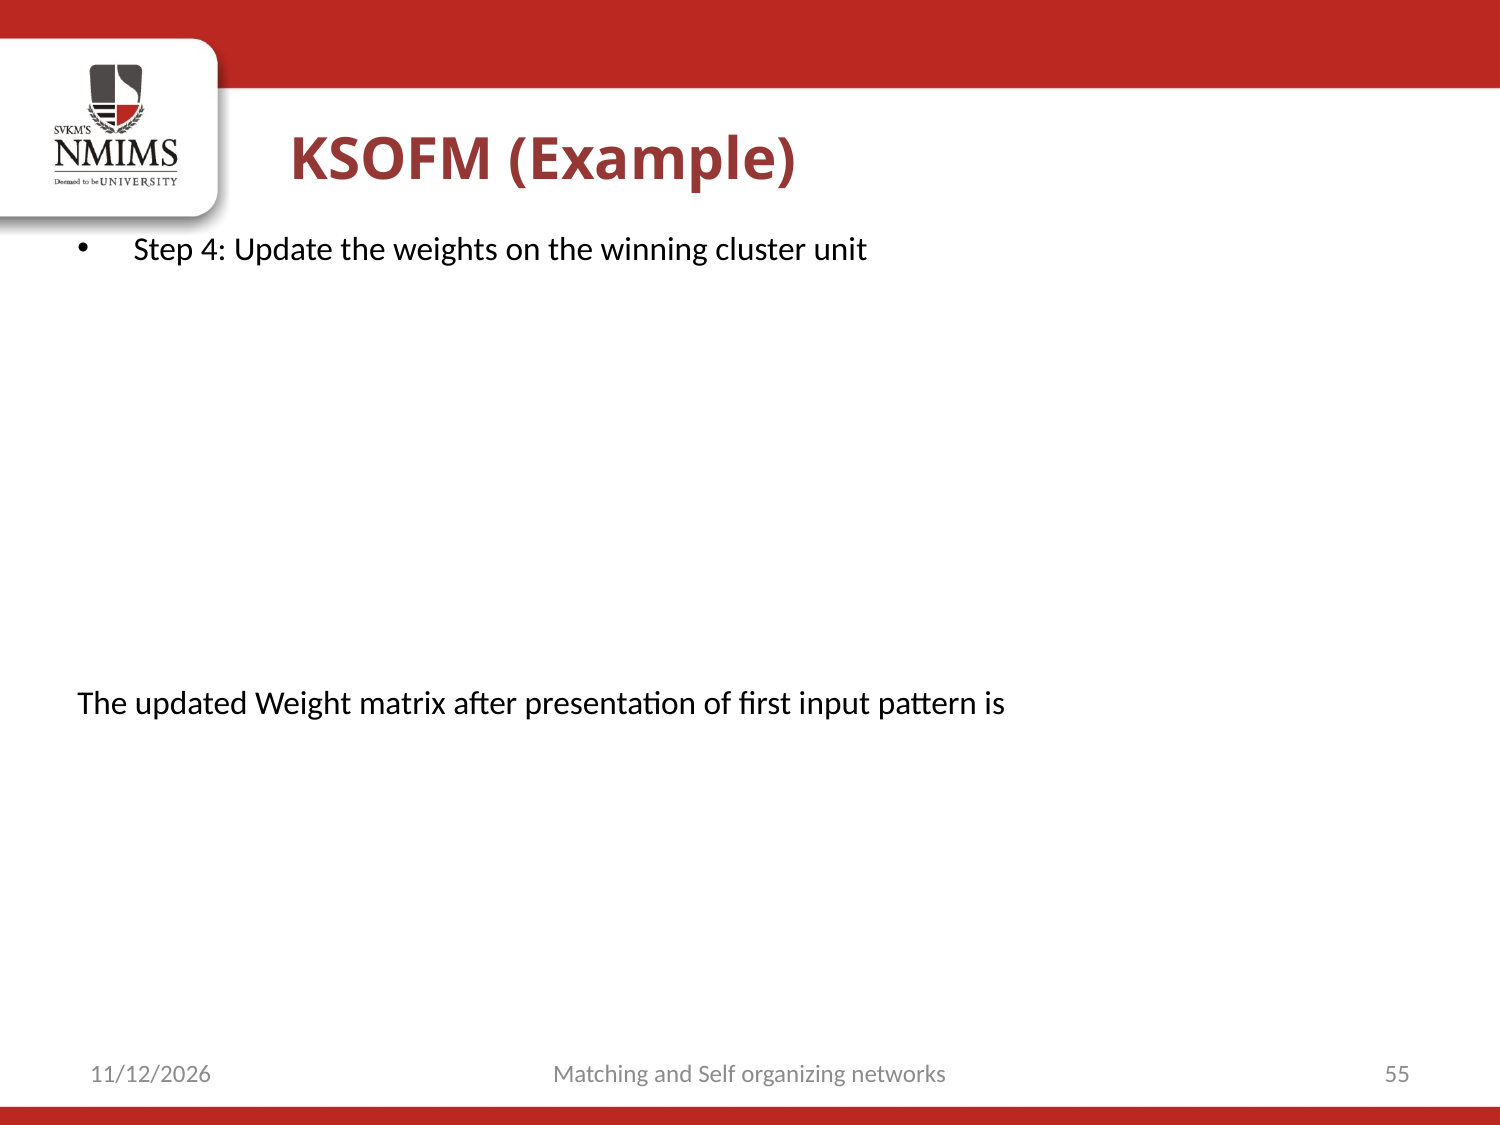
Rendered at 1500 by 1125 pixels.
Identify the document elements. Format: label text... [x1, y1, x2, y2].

footer Matching and Self organizing networks [512, 1042, 988, 1103]
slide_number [75, 1042, 425, 1103]
slide_number 55 [1074, 1042, 1425, 1103]
picture [0, 0, 1500, 1125]
text_box KSOFM (Example) [274, 114, 1488, 199]
